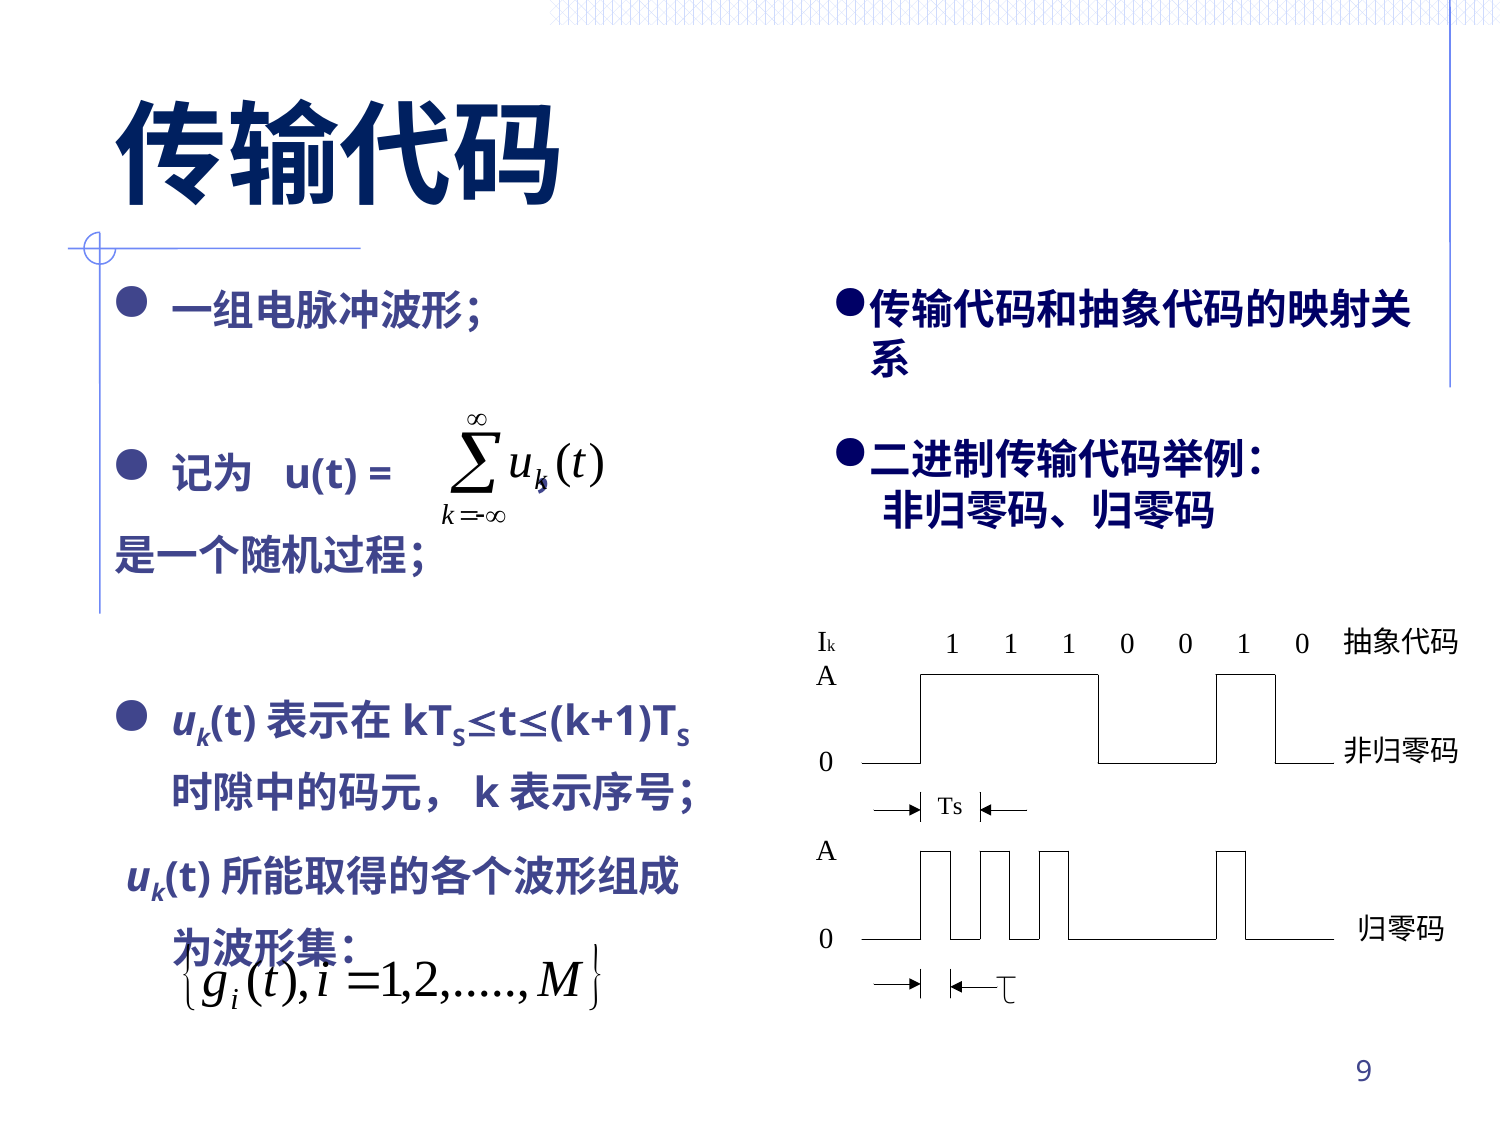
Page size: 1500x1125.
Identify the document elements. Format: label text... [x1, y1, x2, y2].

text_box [175, 943, 615, 1023]
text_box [433, 395, 615, 536]
list 一组电脉冲波形； 记为 u(t) = ， 是一个随机过程； uk(t)表示在kTSt(k+1)TS时隙中的码元，k表示序号； uk(t)所能取得的各个波形组成为波形集： [99, 260, 726, 862]
title 传输代码 [99, 37, 1376, 226]
slide_number 8 [1074, 1038, 1388, 1100]
text_box 传输代码和抽象代码的映射关系 二进制传输代码举例： 非归零码、归零码 [819, 441, 1445, 580]
text_box 传输代码和抽象代码的映射关系 二进制传输代码举例： 非归零码、归零码 [819, 275, 1445, 440]
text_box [761, 581, 1500, 1031]
text_box [207, 862, 720, 987]
